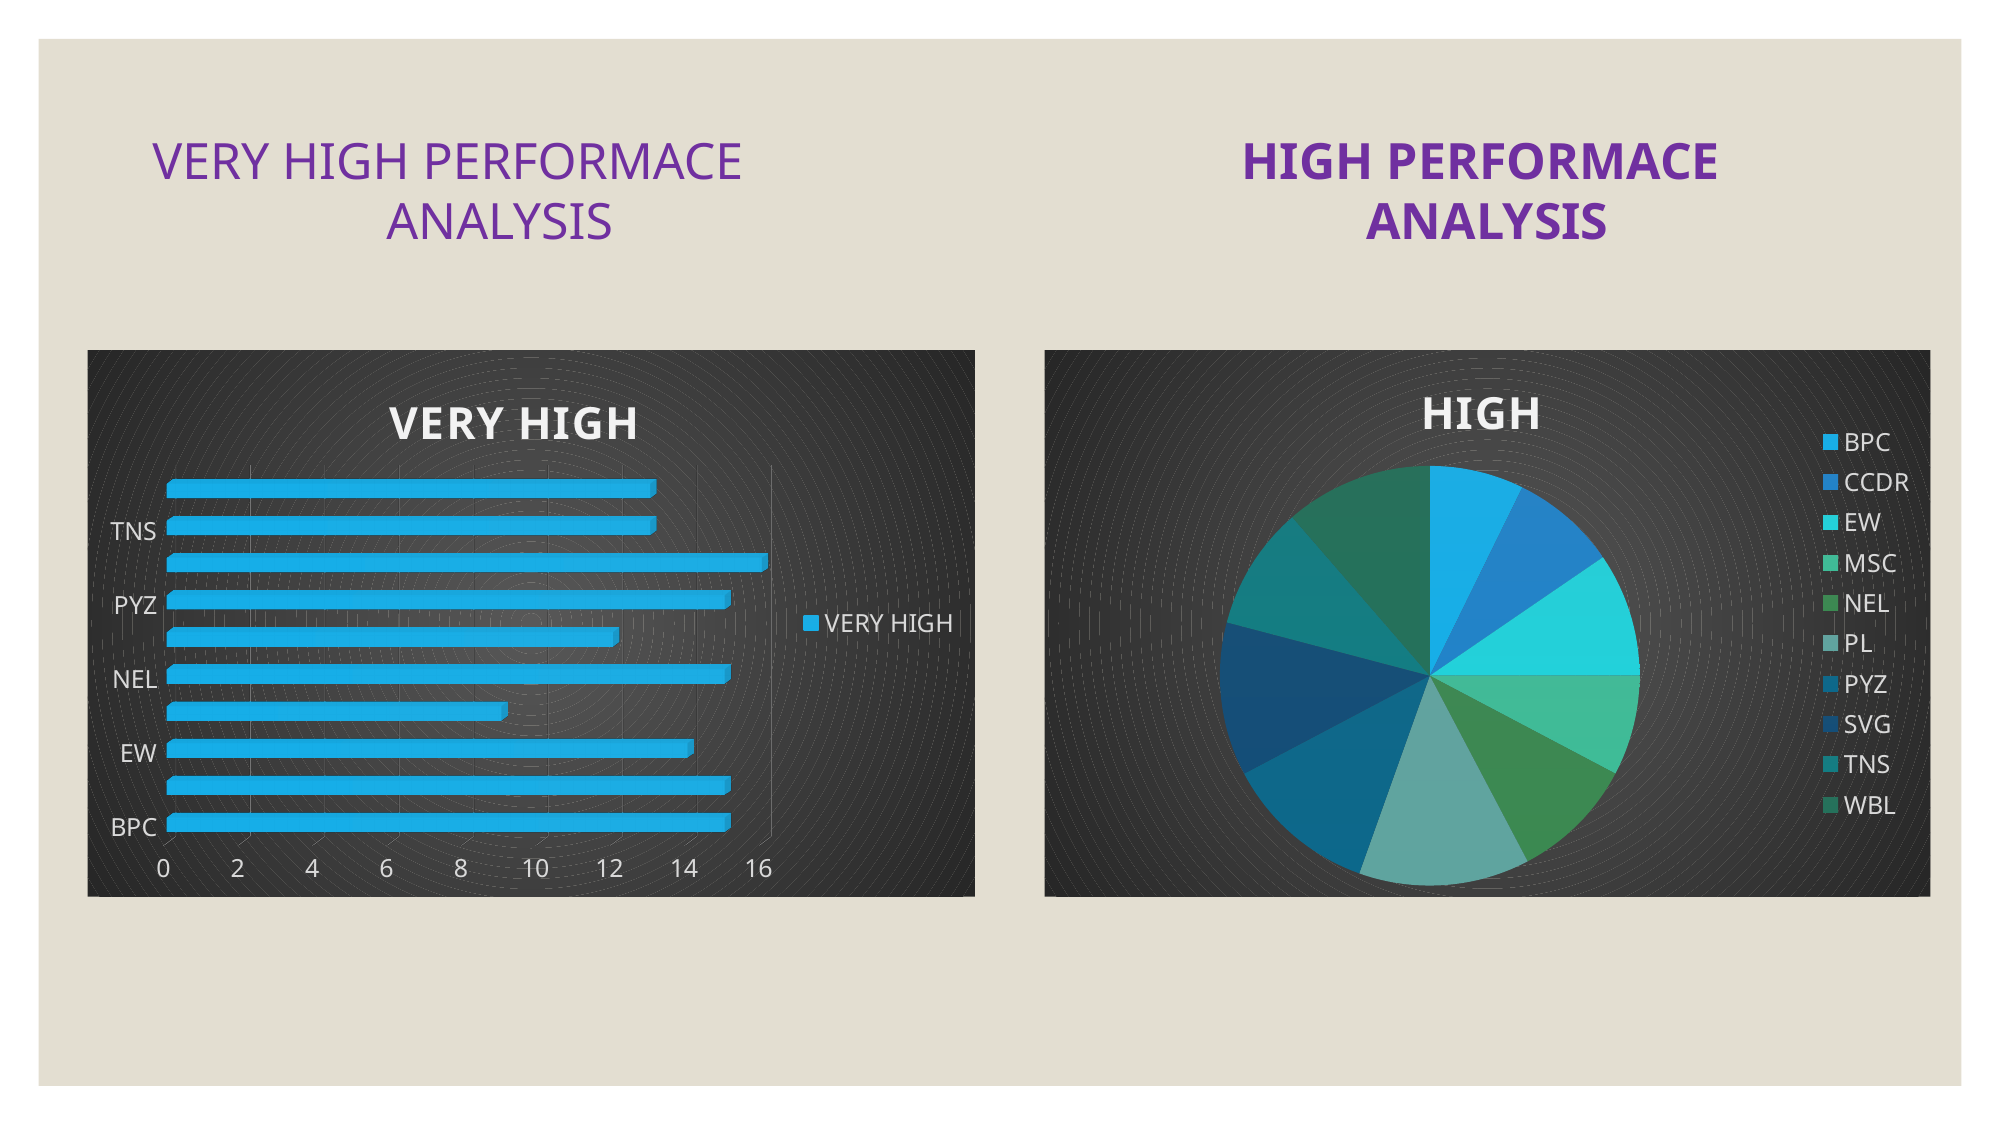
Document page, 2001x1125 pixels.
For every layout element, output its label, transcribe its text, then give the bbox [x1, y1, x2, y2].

text_box VERY HIGH PERFORMACE ANALYSIS [124, 122, 888, 258]
text_box HIGH PERFORMACE ANALYSIS [1025, 122, 1950, 258]
chart [1044, 349, 1931, 897]
chart [87, 349, 975, 897]
